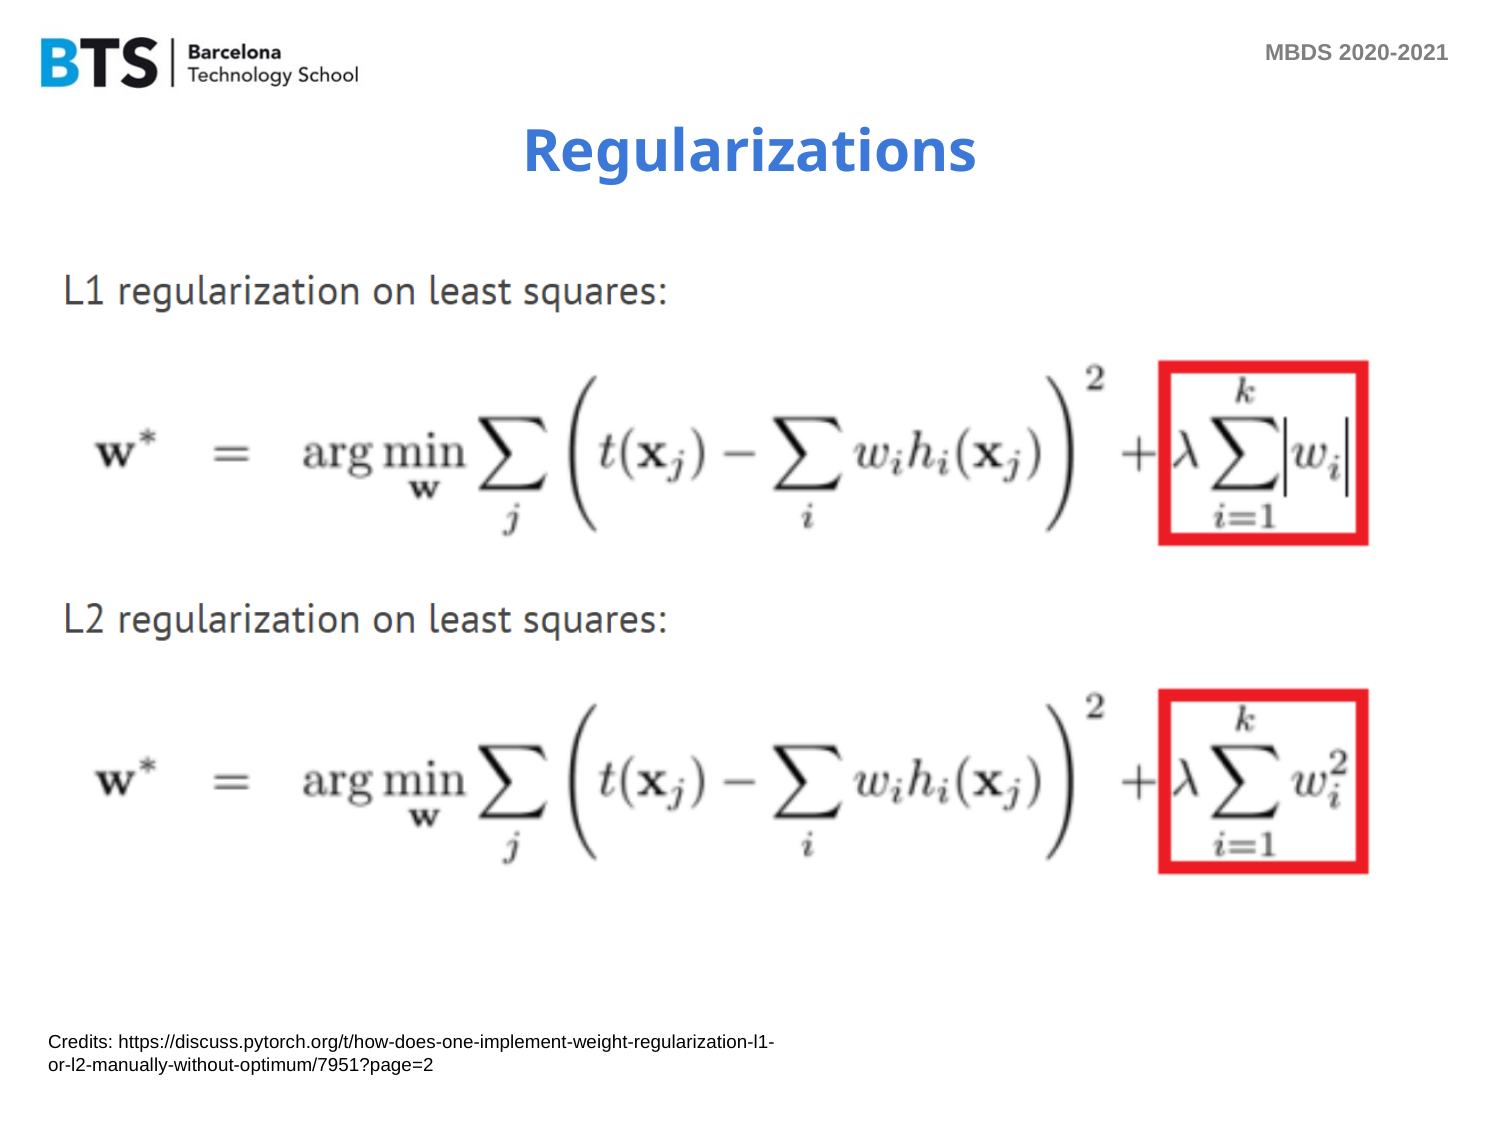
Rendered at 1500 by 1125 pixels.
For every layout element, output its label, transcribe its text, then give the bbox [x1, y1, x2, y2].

text_box Credits: https://discuss.pytorch.org/t/how-does-one-implement-weight-regularization-l1-or-l2-manually-without-optimum/7951?page=2 [33, 1014, 802, 1125]
picture [24, 218, 1476, 912]
title Regularizations [75, 102, 1425, 194]
picture [19, 22, 381, 103]
